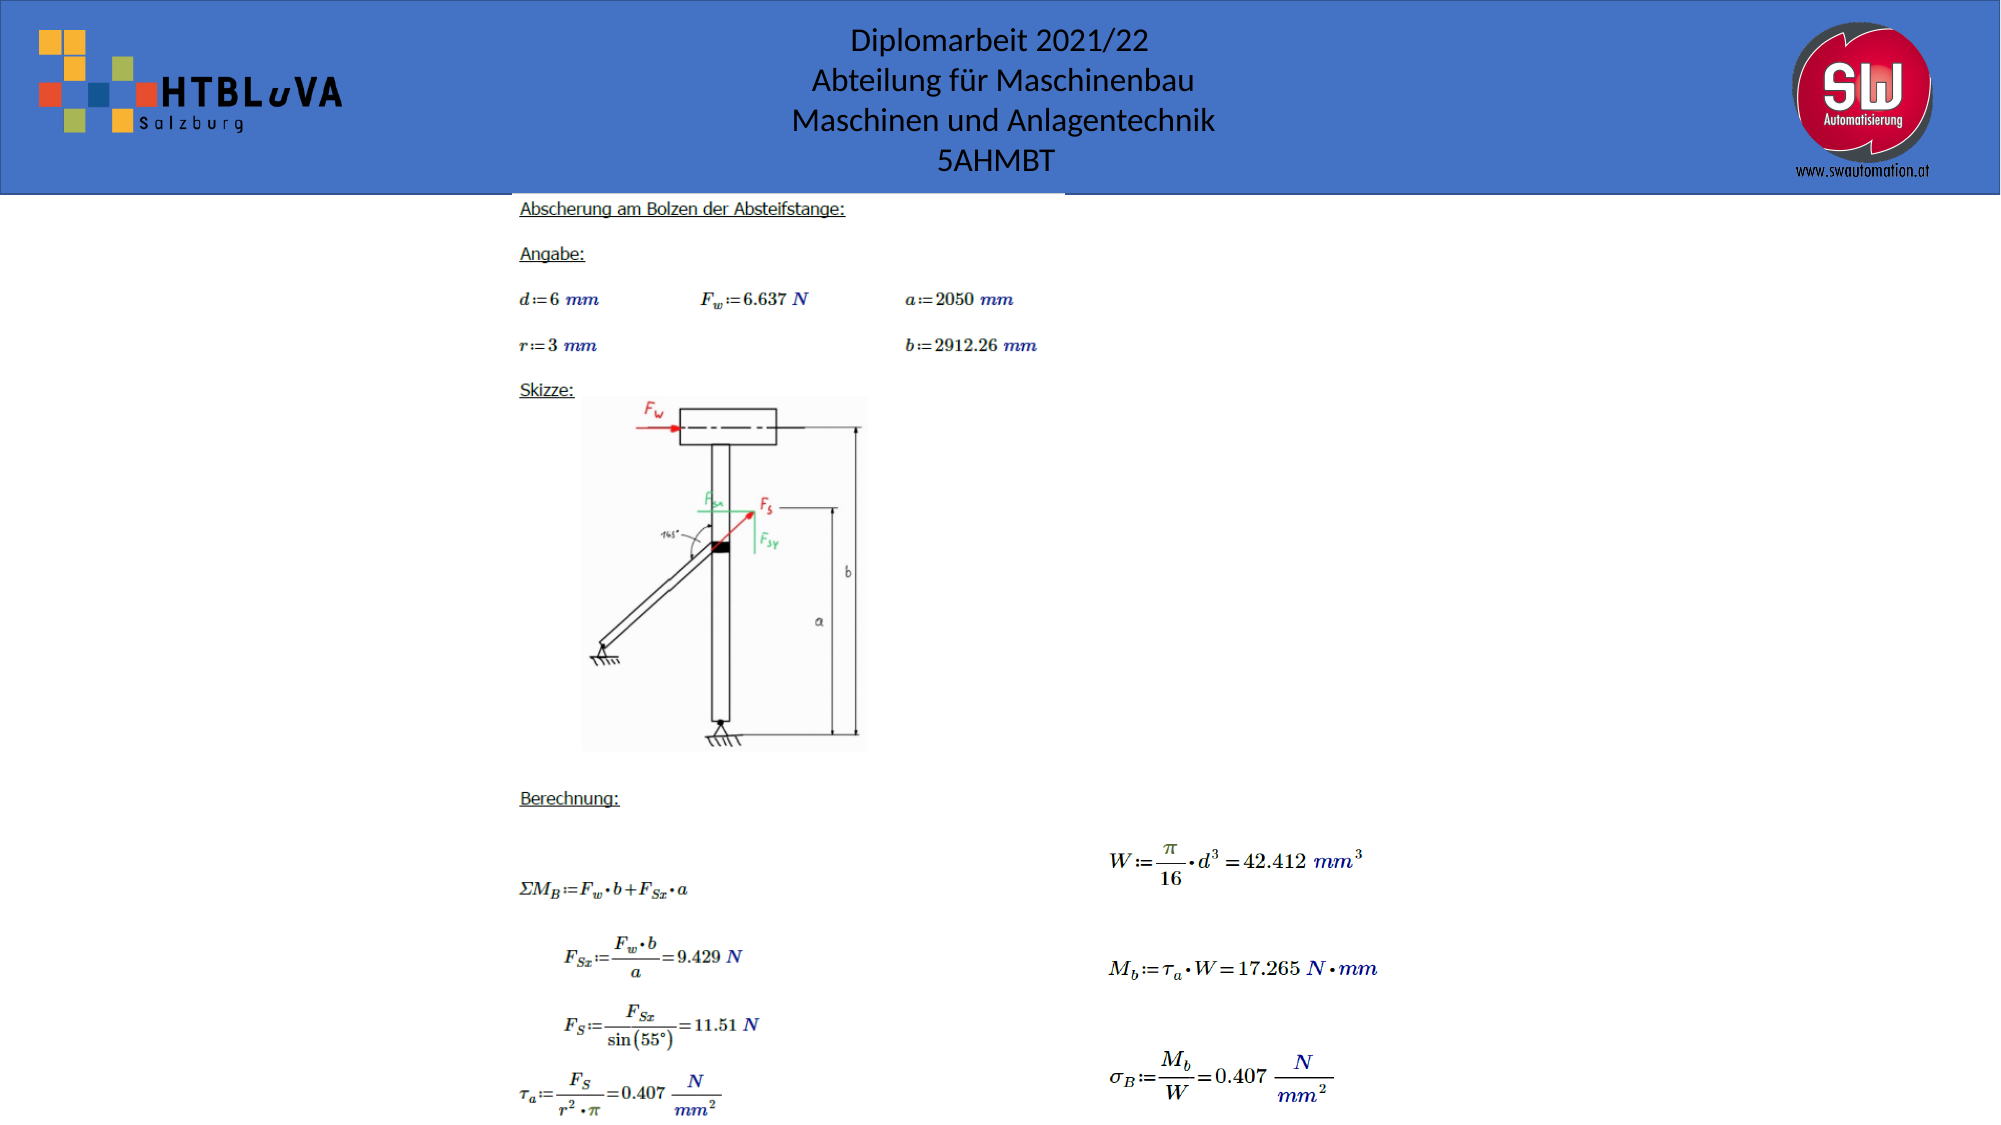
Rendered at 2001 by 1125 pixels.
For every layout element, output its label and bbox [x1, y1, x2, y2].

picture [1089, 833, 1445, 1125]
picture [512, 193, 1065, 1125]
picture [39, 30, 342, 133]
picture [1792, 22, 1933, 177]
